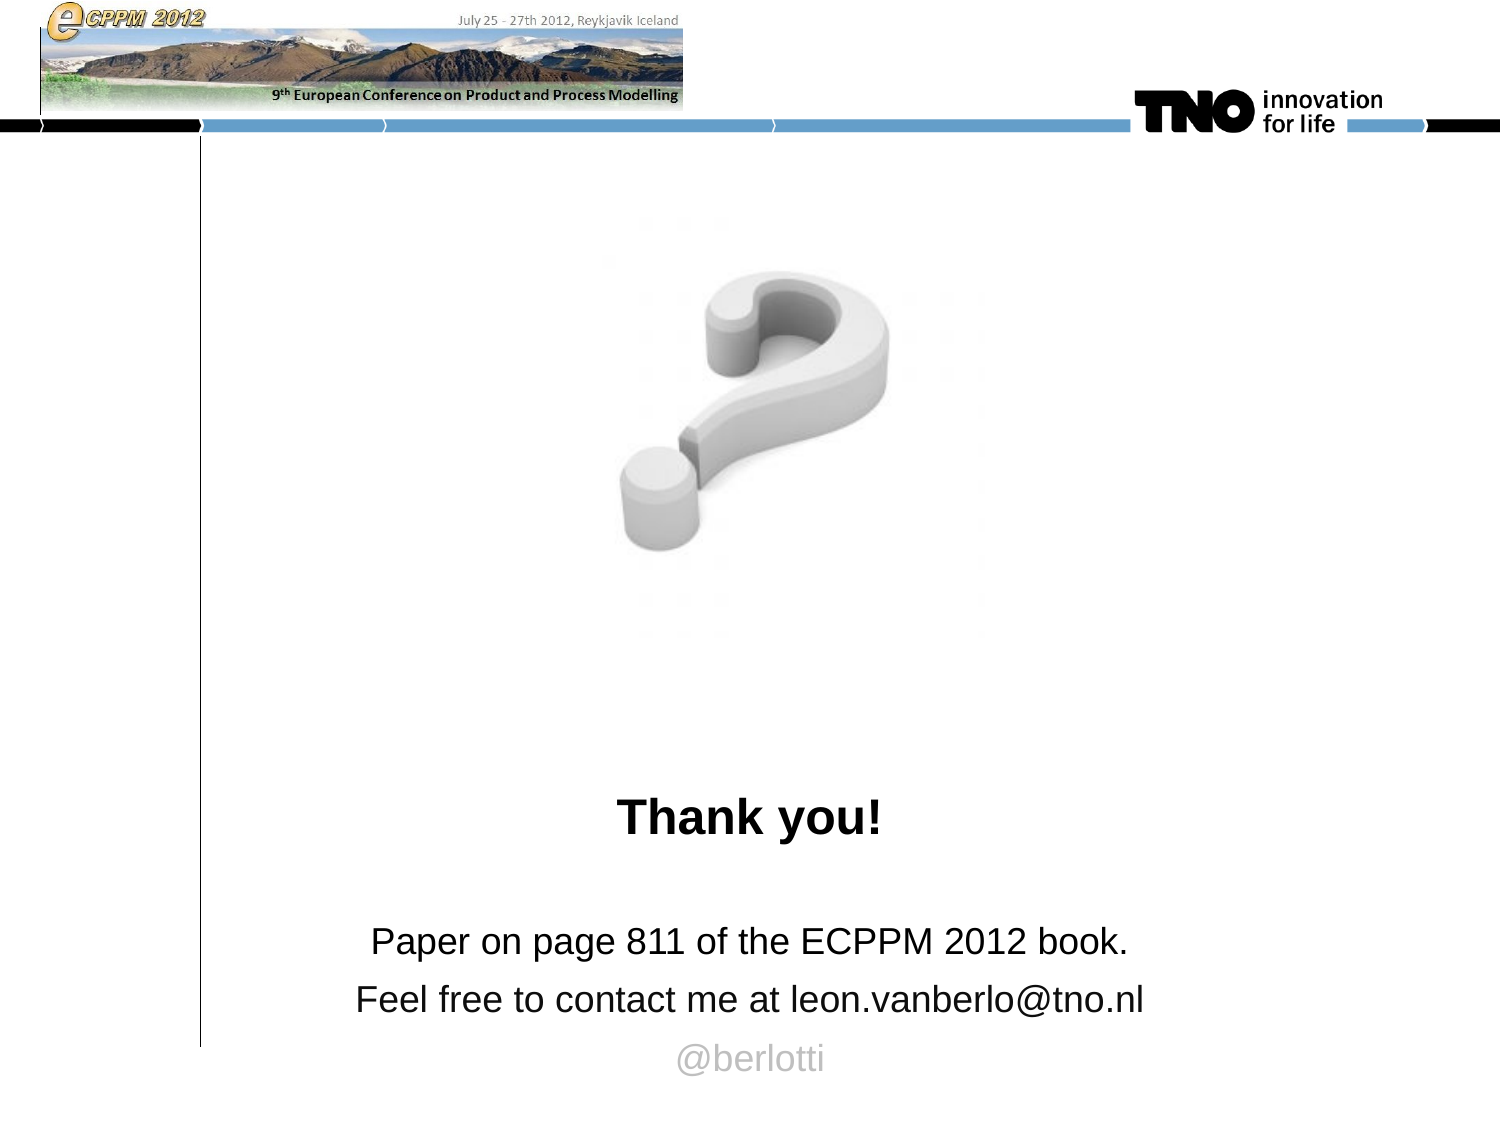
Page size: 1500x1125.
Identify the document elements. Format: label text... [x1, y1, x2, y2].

picture [0, 1, 1500, 133]
list Thank you! Paper on page 811 of the ECPPM 2012 book. Feel free to contact me at leon.vanberlo@tno.nl @berlotti [0, 727, 1500, 1071]
picture [515, 168, 985, 638]
